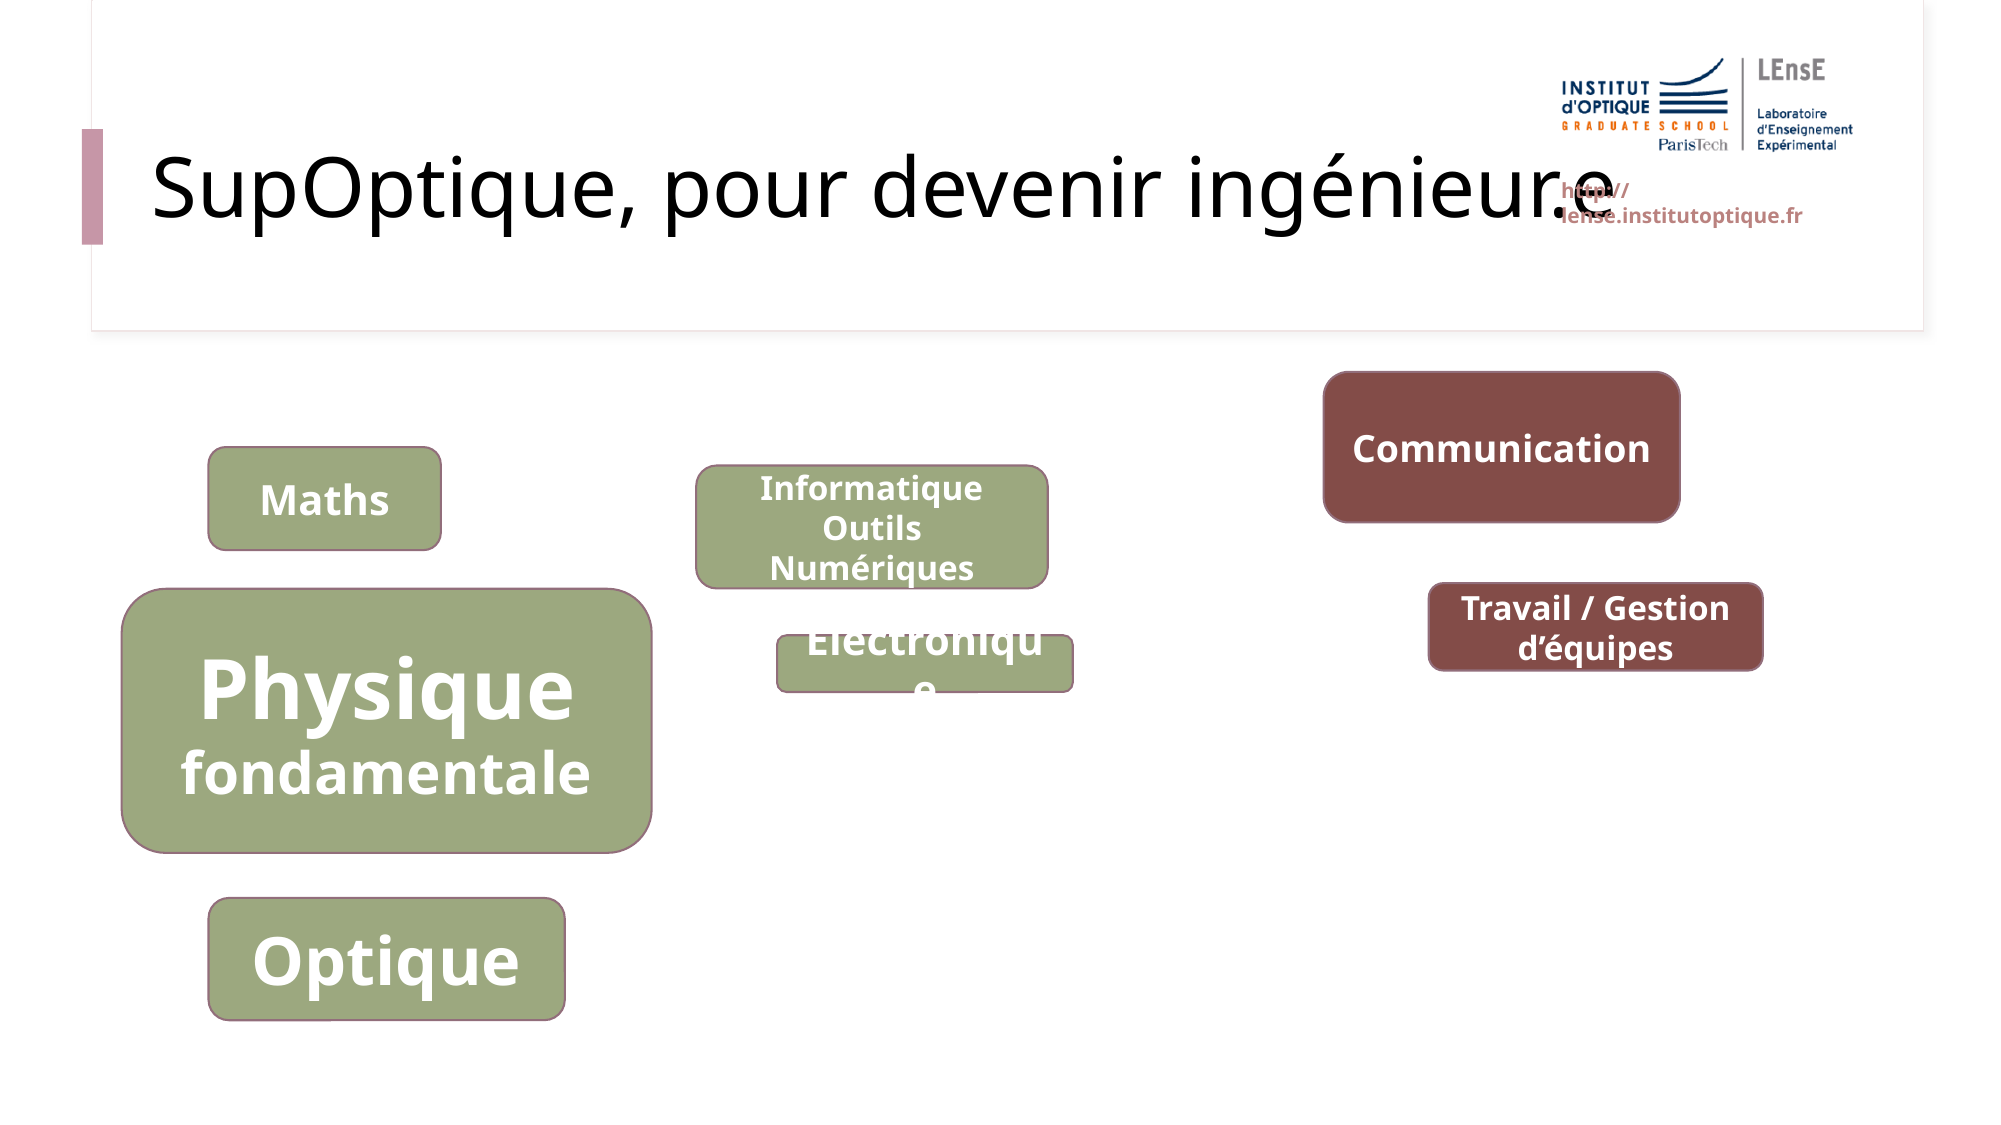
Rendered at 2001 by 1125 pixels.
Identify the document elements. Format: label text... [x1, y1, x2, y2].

text_box http://lense.institutoptique.fr [1546, 171, 1872, 236]
text_box Physique fondamentale [120, 587, 653, 854]
text_box Travail / Gestion d’équipes [1427, 582, 1764, 672]
picture [1532, 27, 1882, 171]
text_box Optique [207, 896, 566, 1022]
text_box SupOptique, pour devenir ingénieur.e [136, 94, 1805, 288]
text_box Maths [207, 446, 442, 552]
text_box Informatique Outils Numériques [695, 464, 1049, 590]
text_box Electronique [776, 634, 1074, 694]
text_box Communication [1322, 370, 1681, 524]
